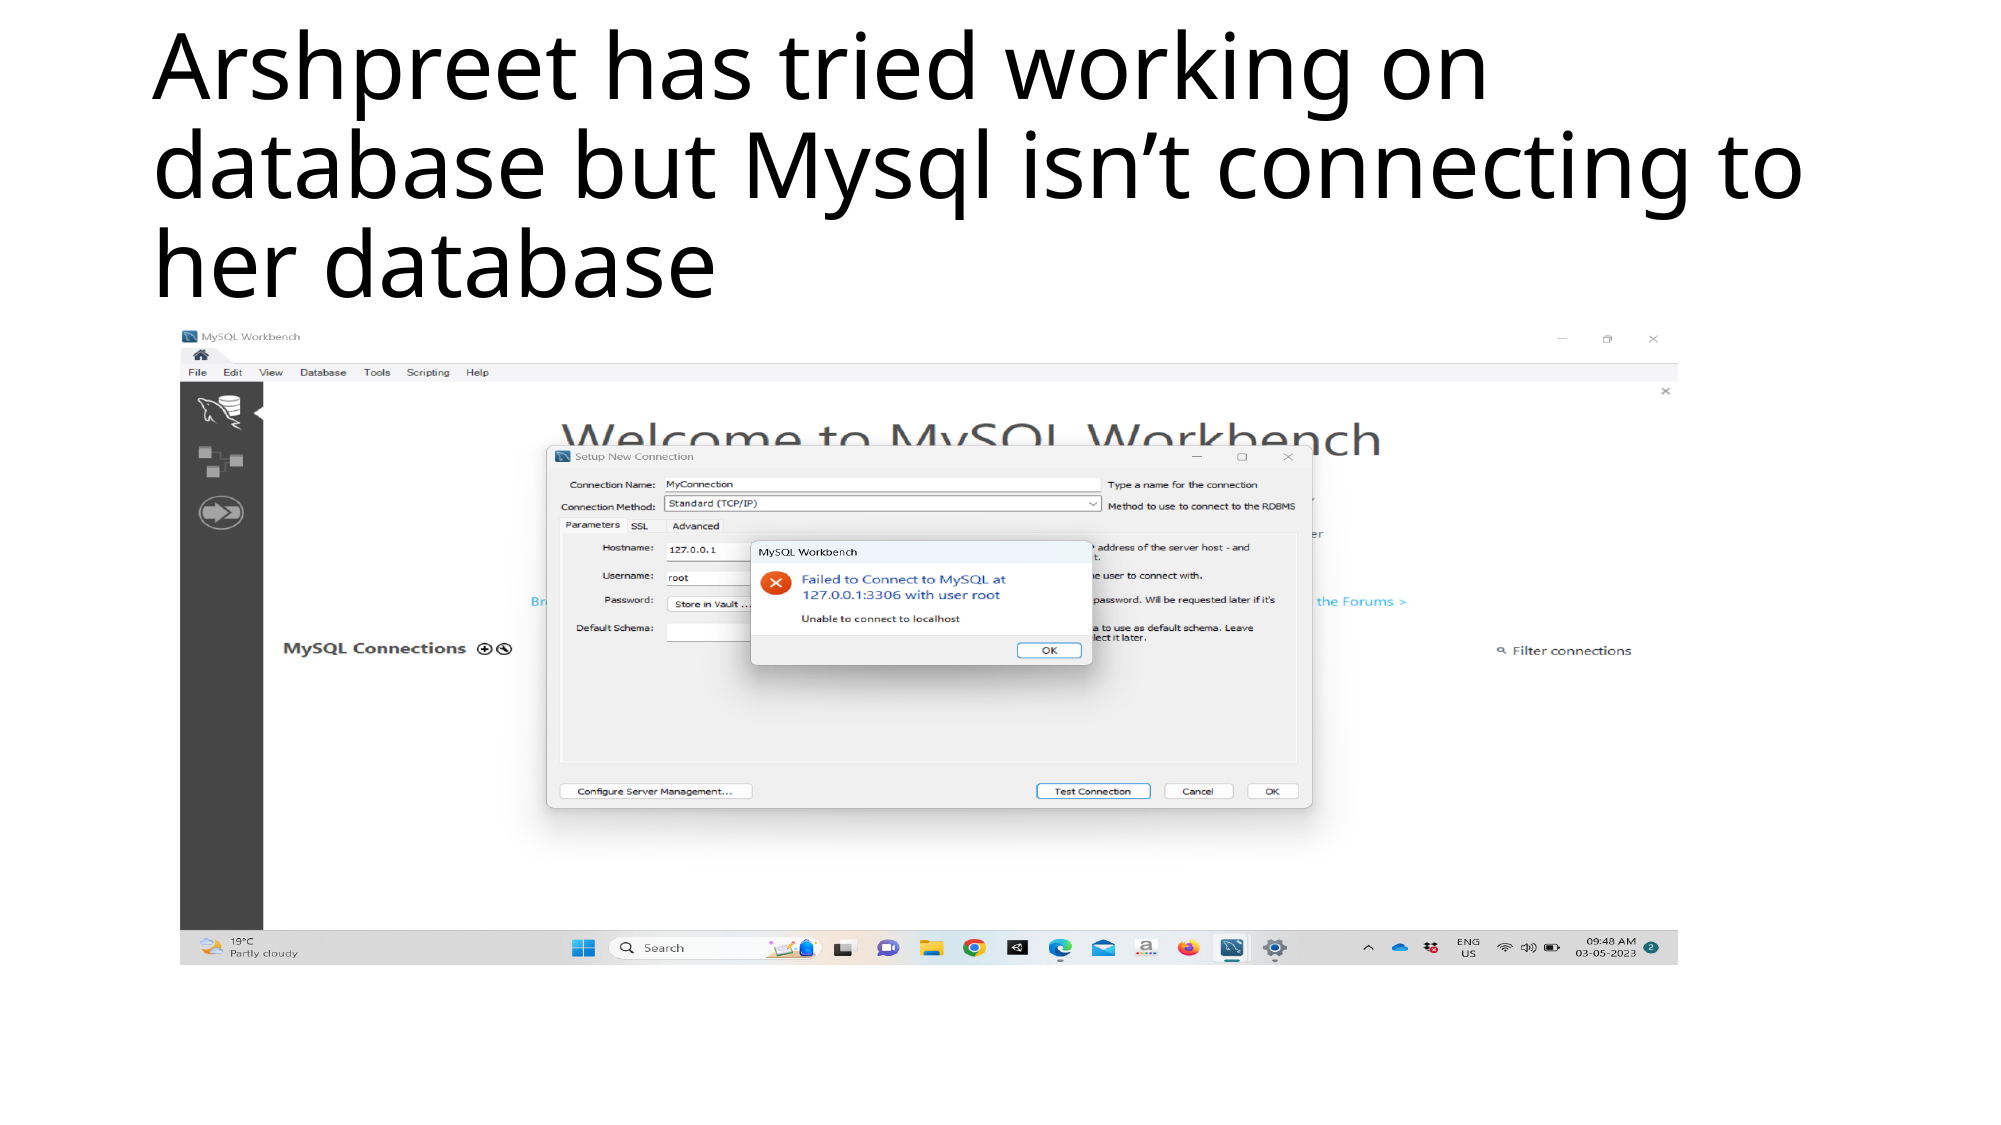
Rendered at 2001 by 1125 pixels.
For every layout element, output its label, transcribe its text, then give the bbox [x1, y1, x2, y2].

title Arshpreet has tried working on database but Mysql isn’t connecting to her database [137, 59, 1863, 278]
picture [180, 328, 1678, 965]
